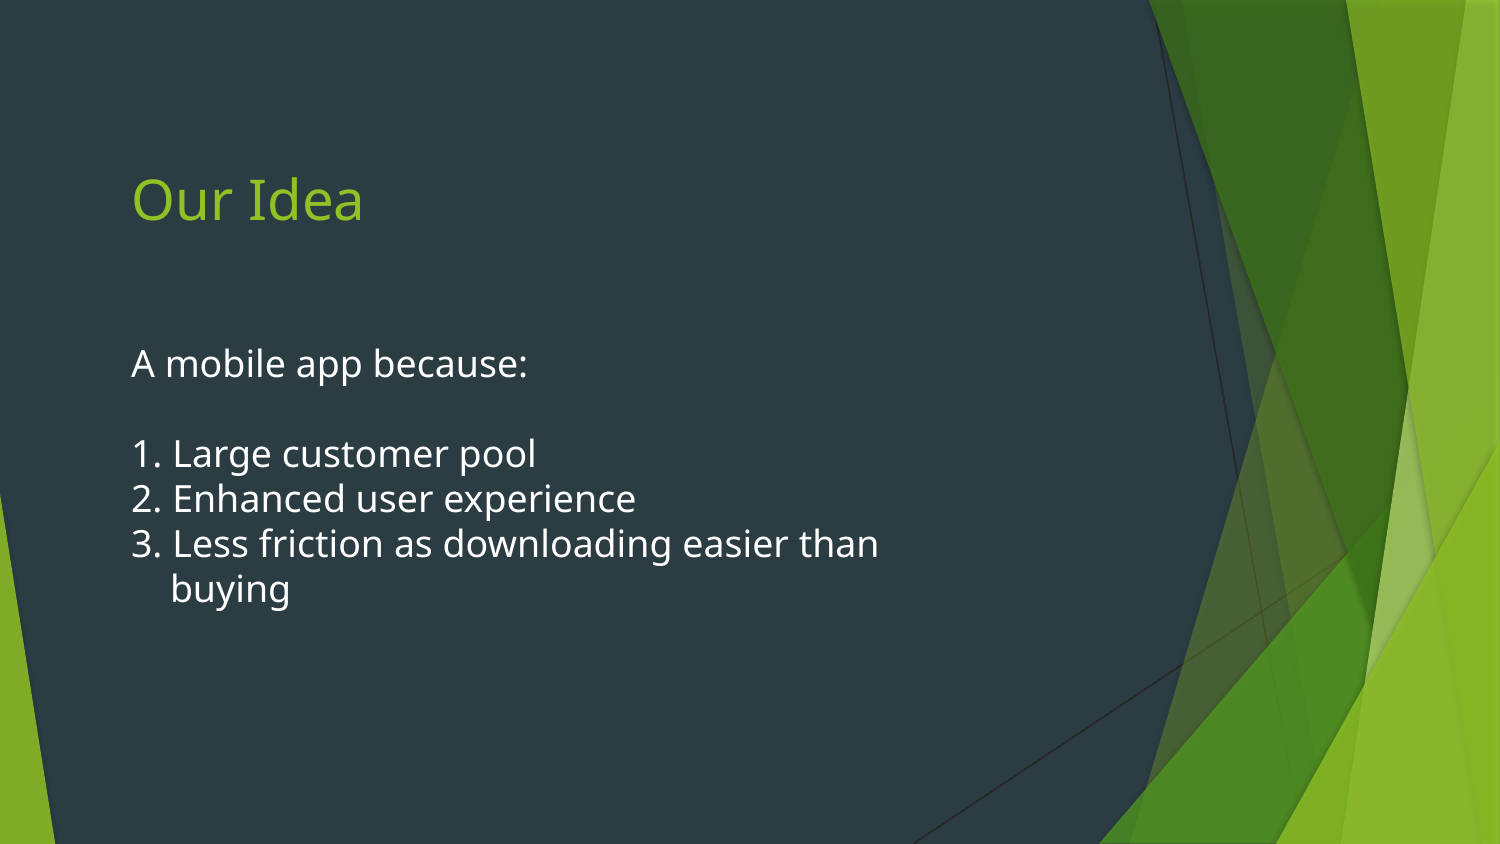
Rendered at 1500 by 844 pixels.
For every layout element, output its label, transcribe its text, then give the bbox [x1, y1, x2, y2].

title Our Idea [116, 103, 870, 293]
text_box A mobile app because: 1. Large customer pool 2. Enhanced user experience 3. Less friction as downloading easier than buying [115, 332, 922, 618]
